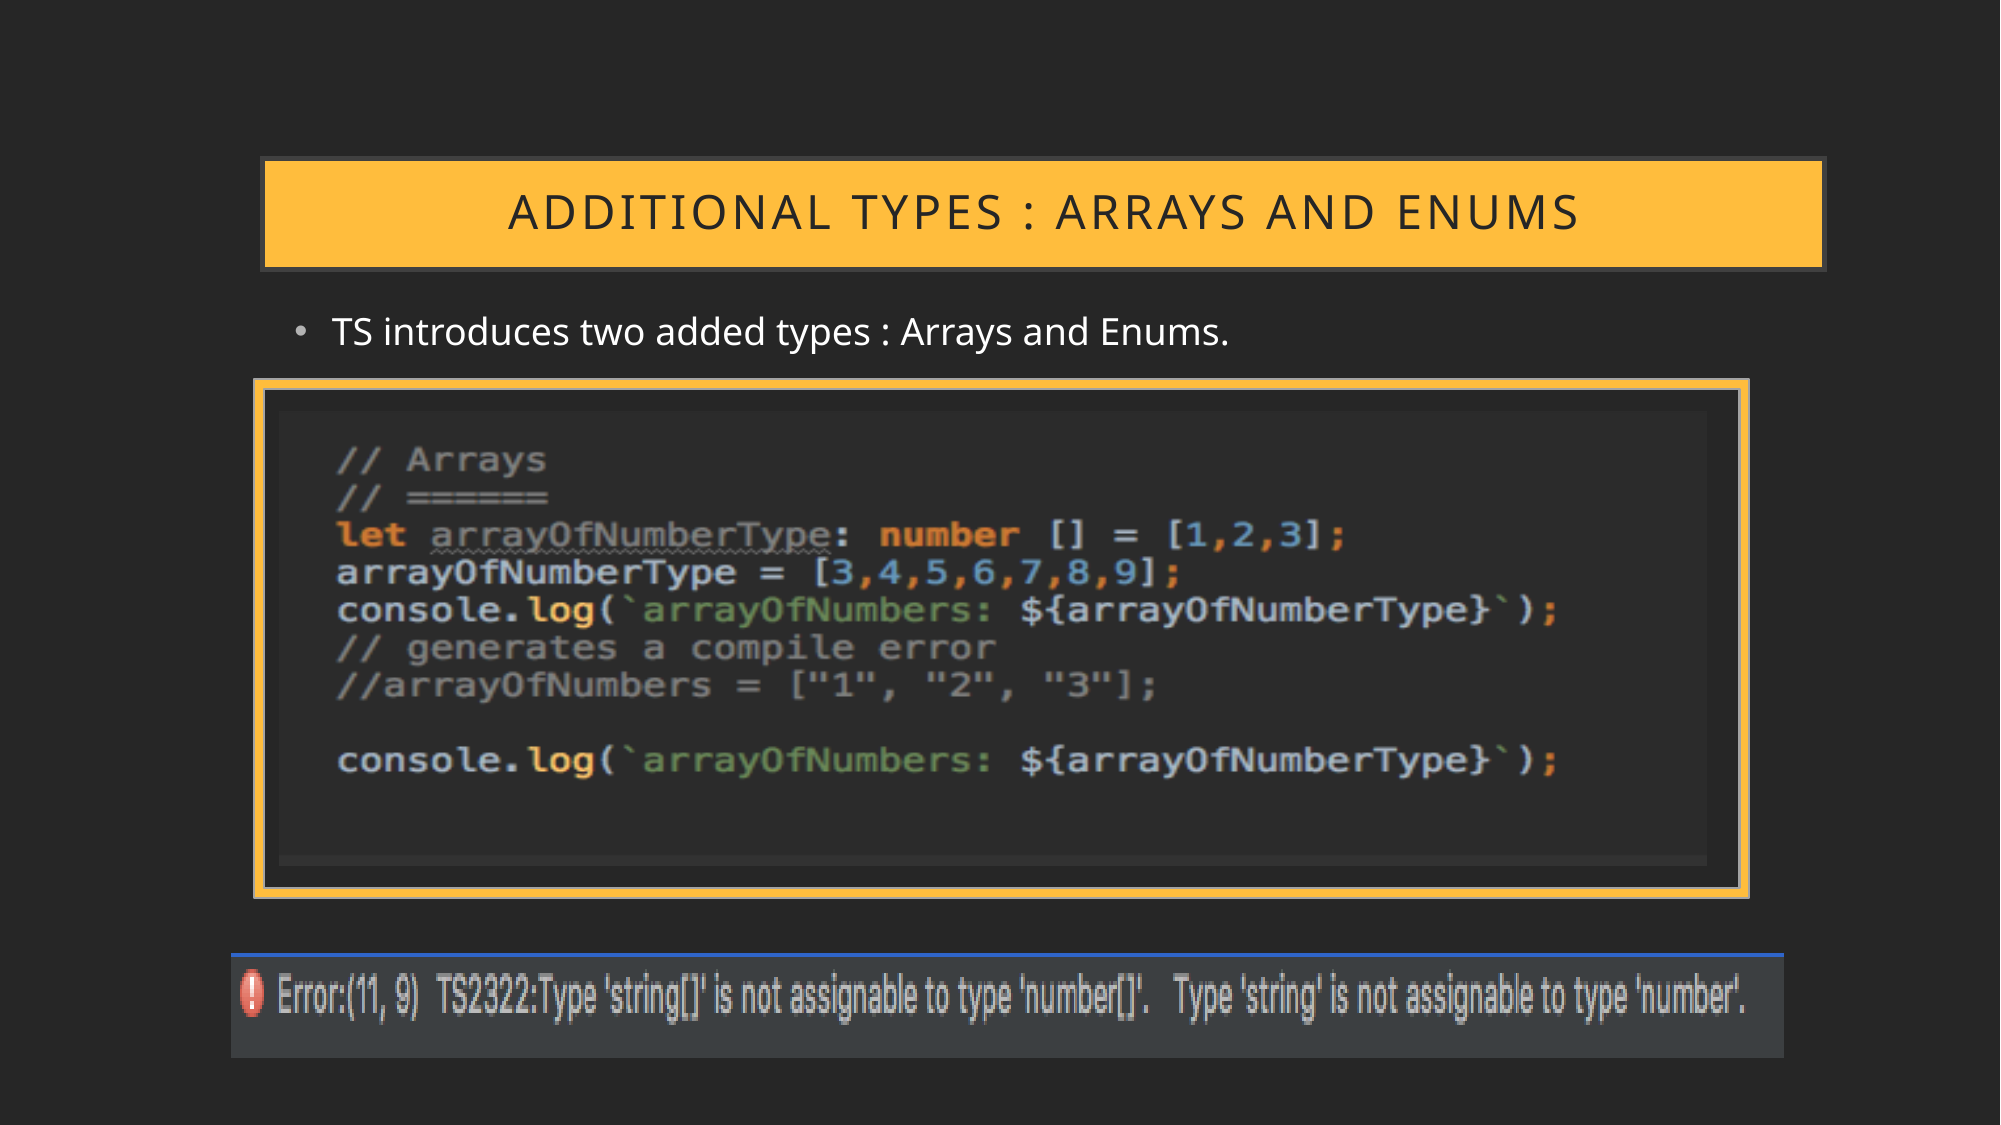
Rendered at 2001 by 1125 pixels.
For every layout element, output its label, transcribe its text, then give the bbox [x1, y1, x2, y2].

picture [231, 953, 1784, 1058]
text_box [253, 378, 1750, 899]
title Additional Types : Arrays AND ENUMS [260, 156, 1827, 272]
picture [279, 411, 1707, 866]
list TS introduces two added types : Arrays and Enums. [279, 300, 1825, 458]
